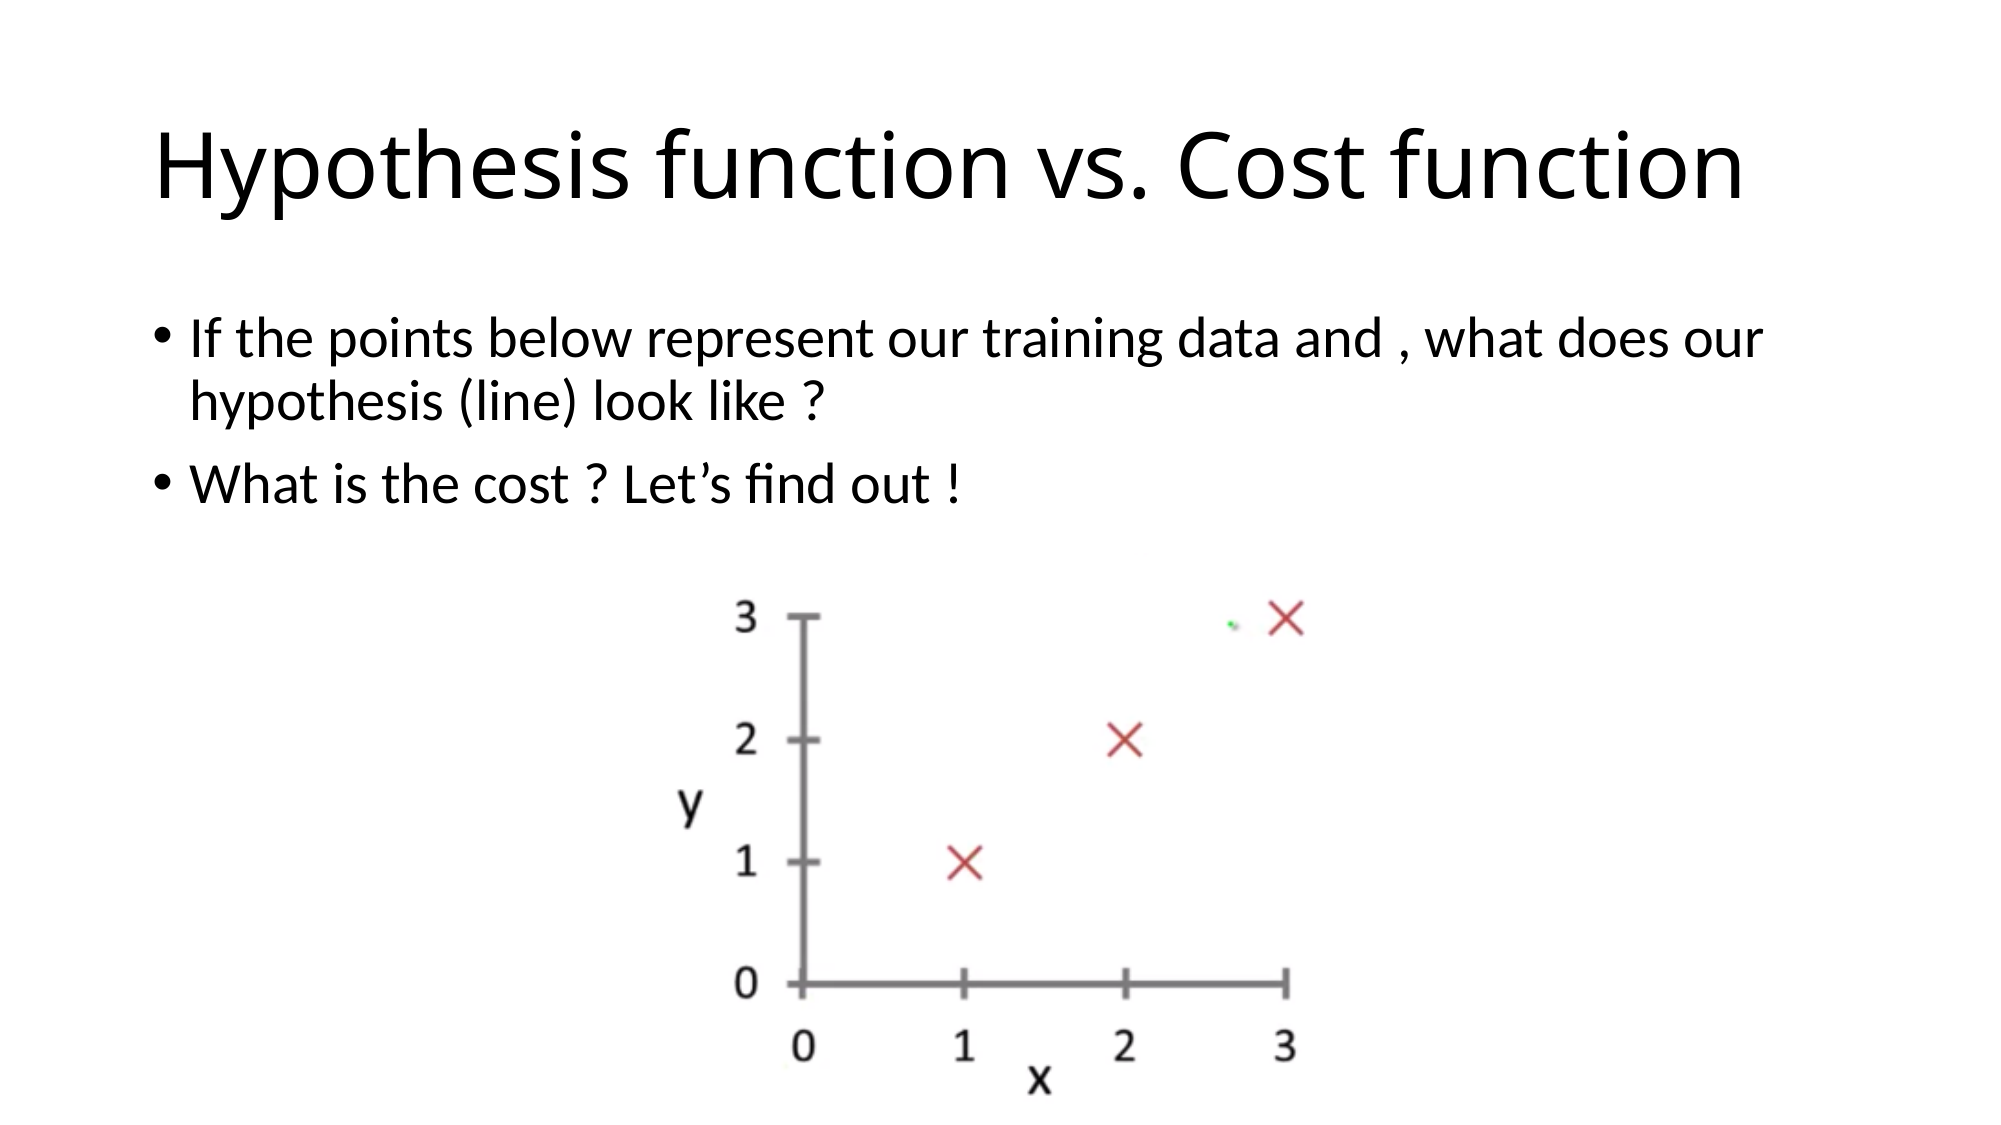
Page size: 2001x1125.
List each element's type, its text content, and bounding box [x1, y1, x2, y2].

title Hypothesis function vs. Cost function [137, 59, 1863, 278]
picture [649, 553, 1387, 1125]
